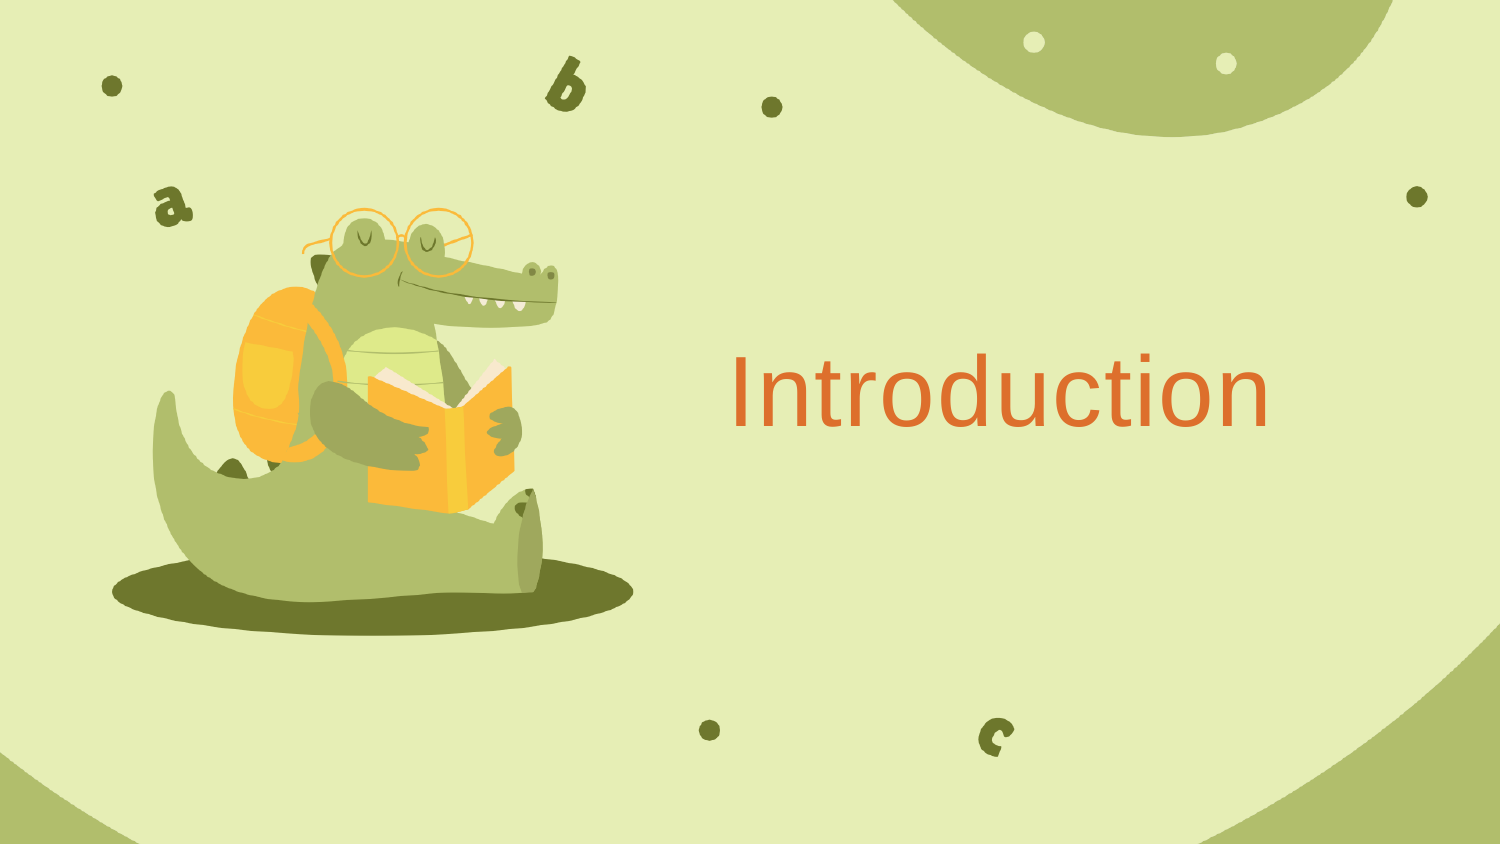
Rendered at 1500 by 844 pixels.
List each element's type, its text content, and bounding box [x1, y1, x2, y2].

text_box [0, 0, 1500, 844]
title Introduction [725, 323, 1280, 467]
